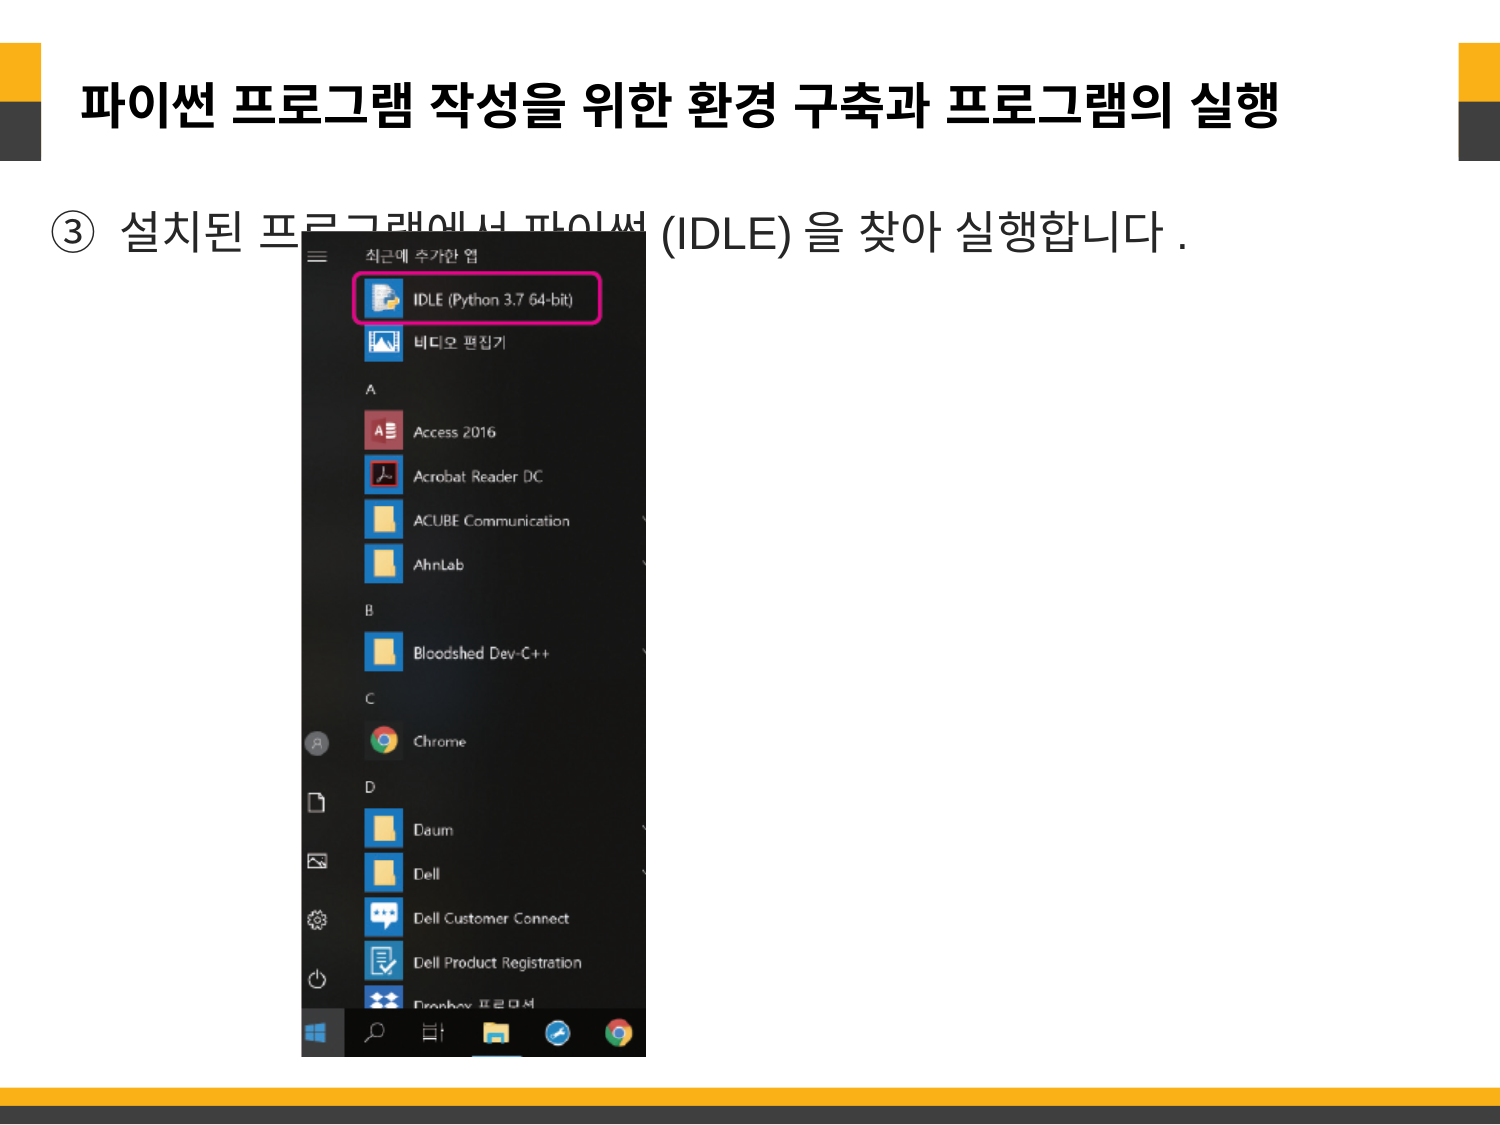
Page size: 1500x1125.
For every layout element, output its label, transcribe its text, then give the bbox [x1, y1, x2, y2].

picture [300, 231, 646, 1057]
list ③ 설치된 프로그램에서 파이썬(IDLE)을 찾아 실행합니다. [35, 196, 1471, 1012]
title 파이썬 프로그램 작성을 위한 환경 구축과 프로그램의 실행 [64, 47, 1447, 161]
